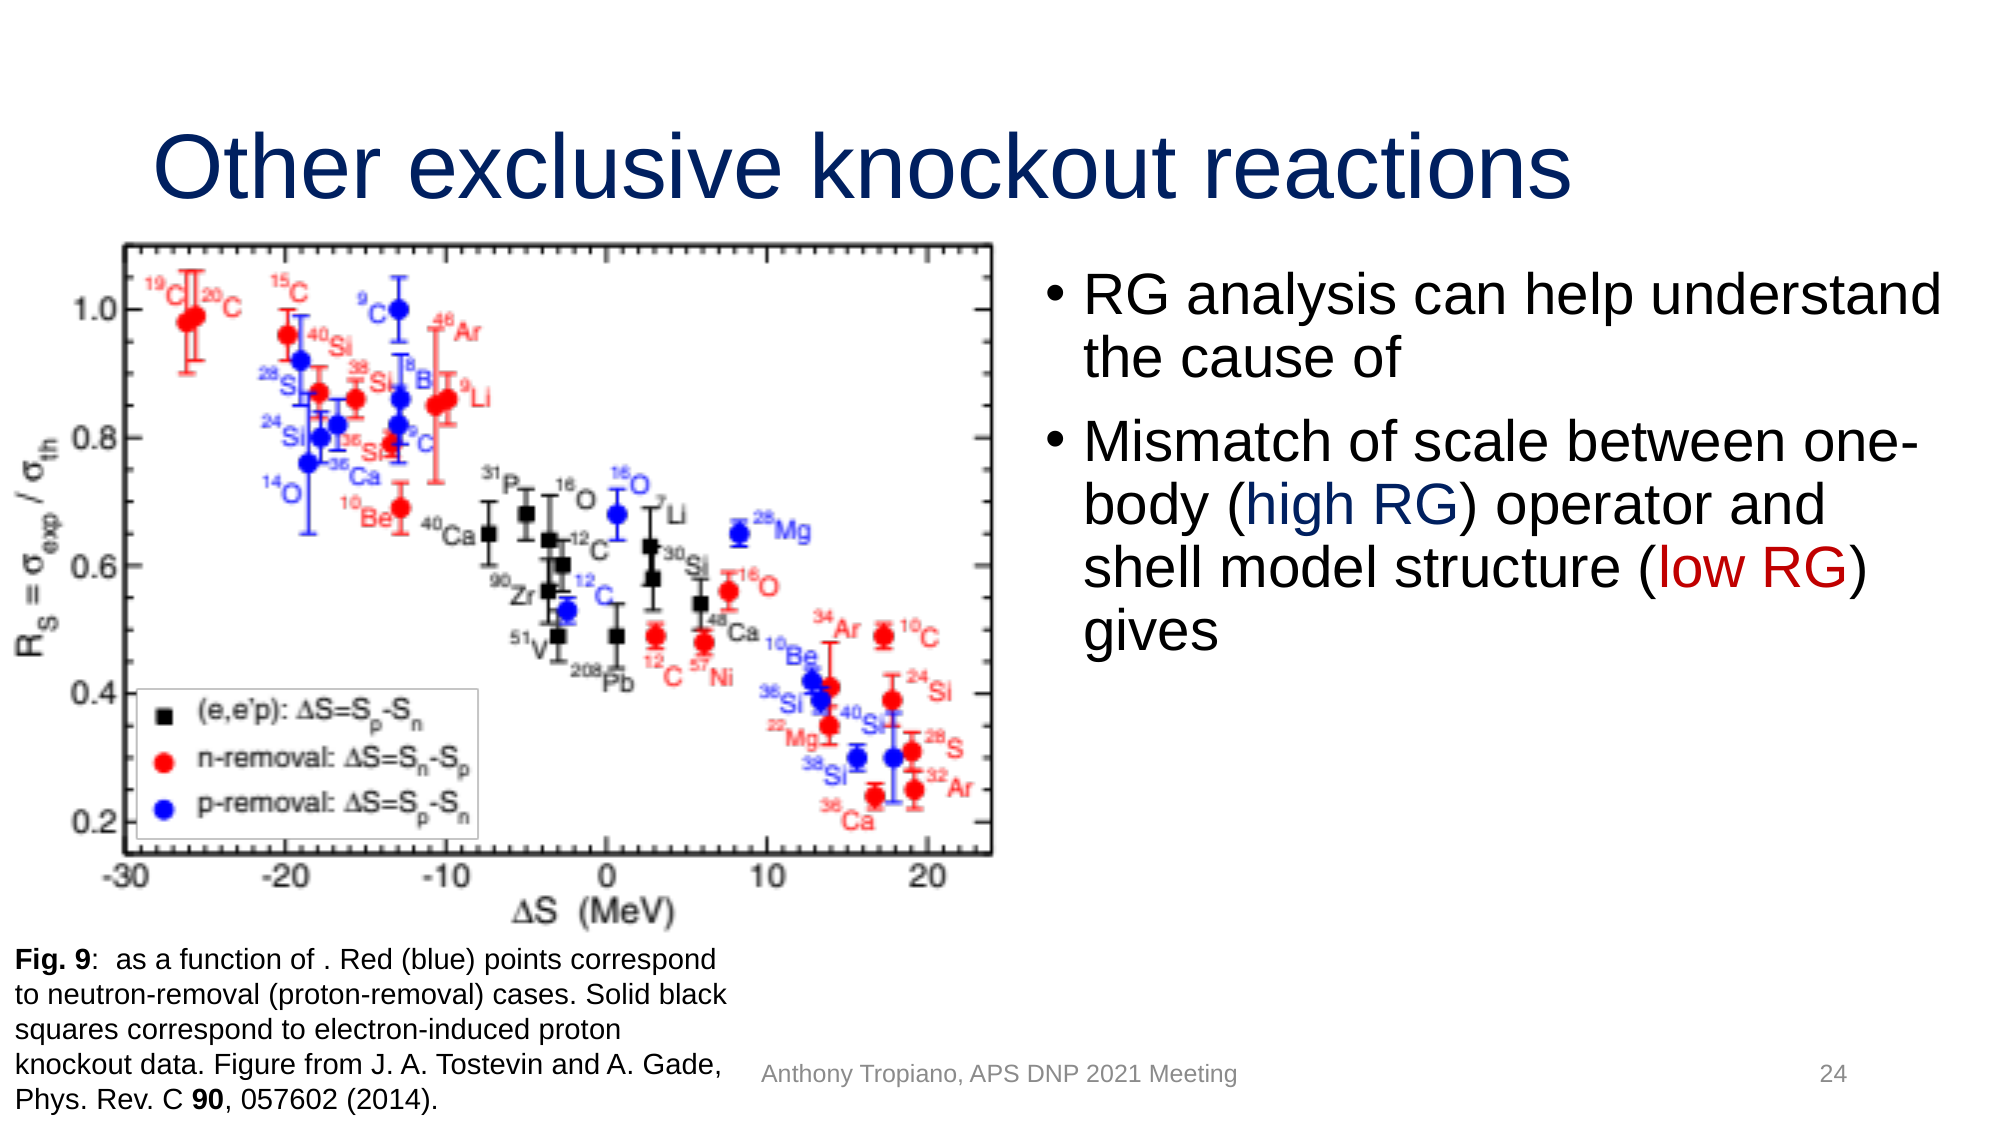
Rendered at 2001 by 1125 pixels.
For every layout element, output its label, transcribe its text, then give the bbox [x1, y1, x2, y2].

slide_number 24 [1412, 1042, 1863, 1103]
footer Anthony Tropiano, APS DNP 2021 Meeting [662, 1042, 1338, 1103]
picture [0, 227, 1009, 933]
title Other exclusive knockout reactions [137, 59, 1863, 278]
